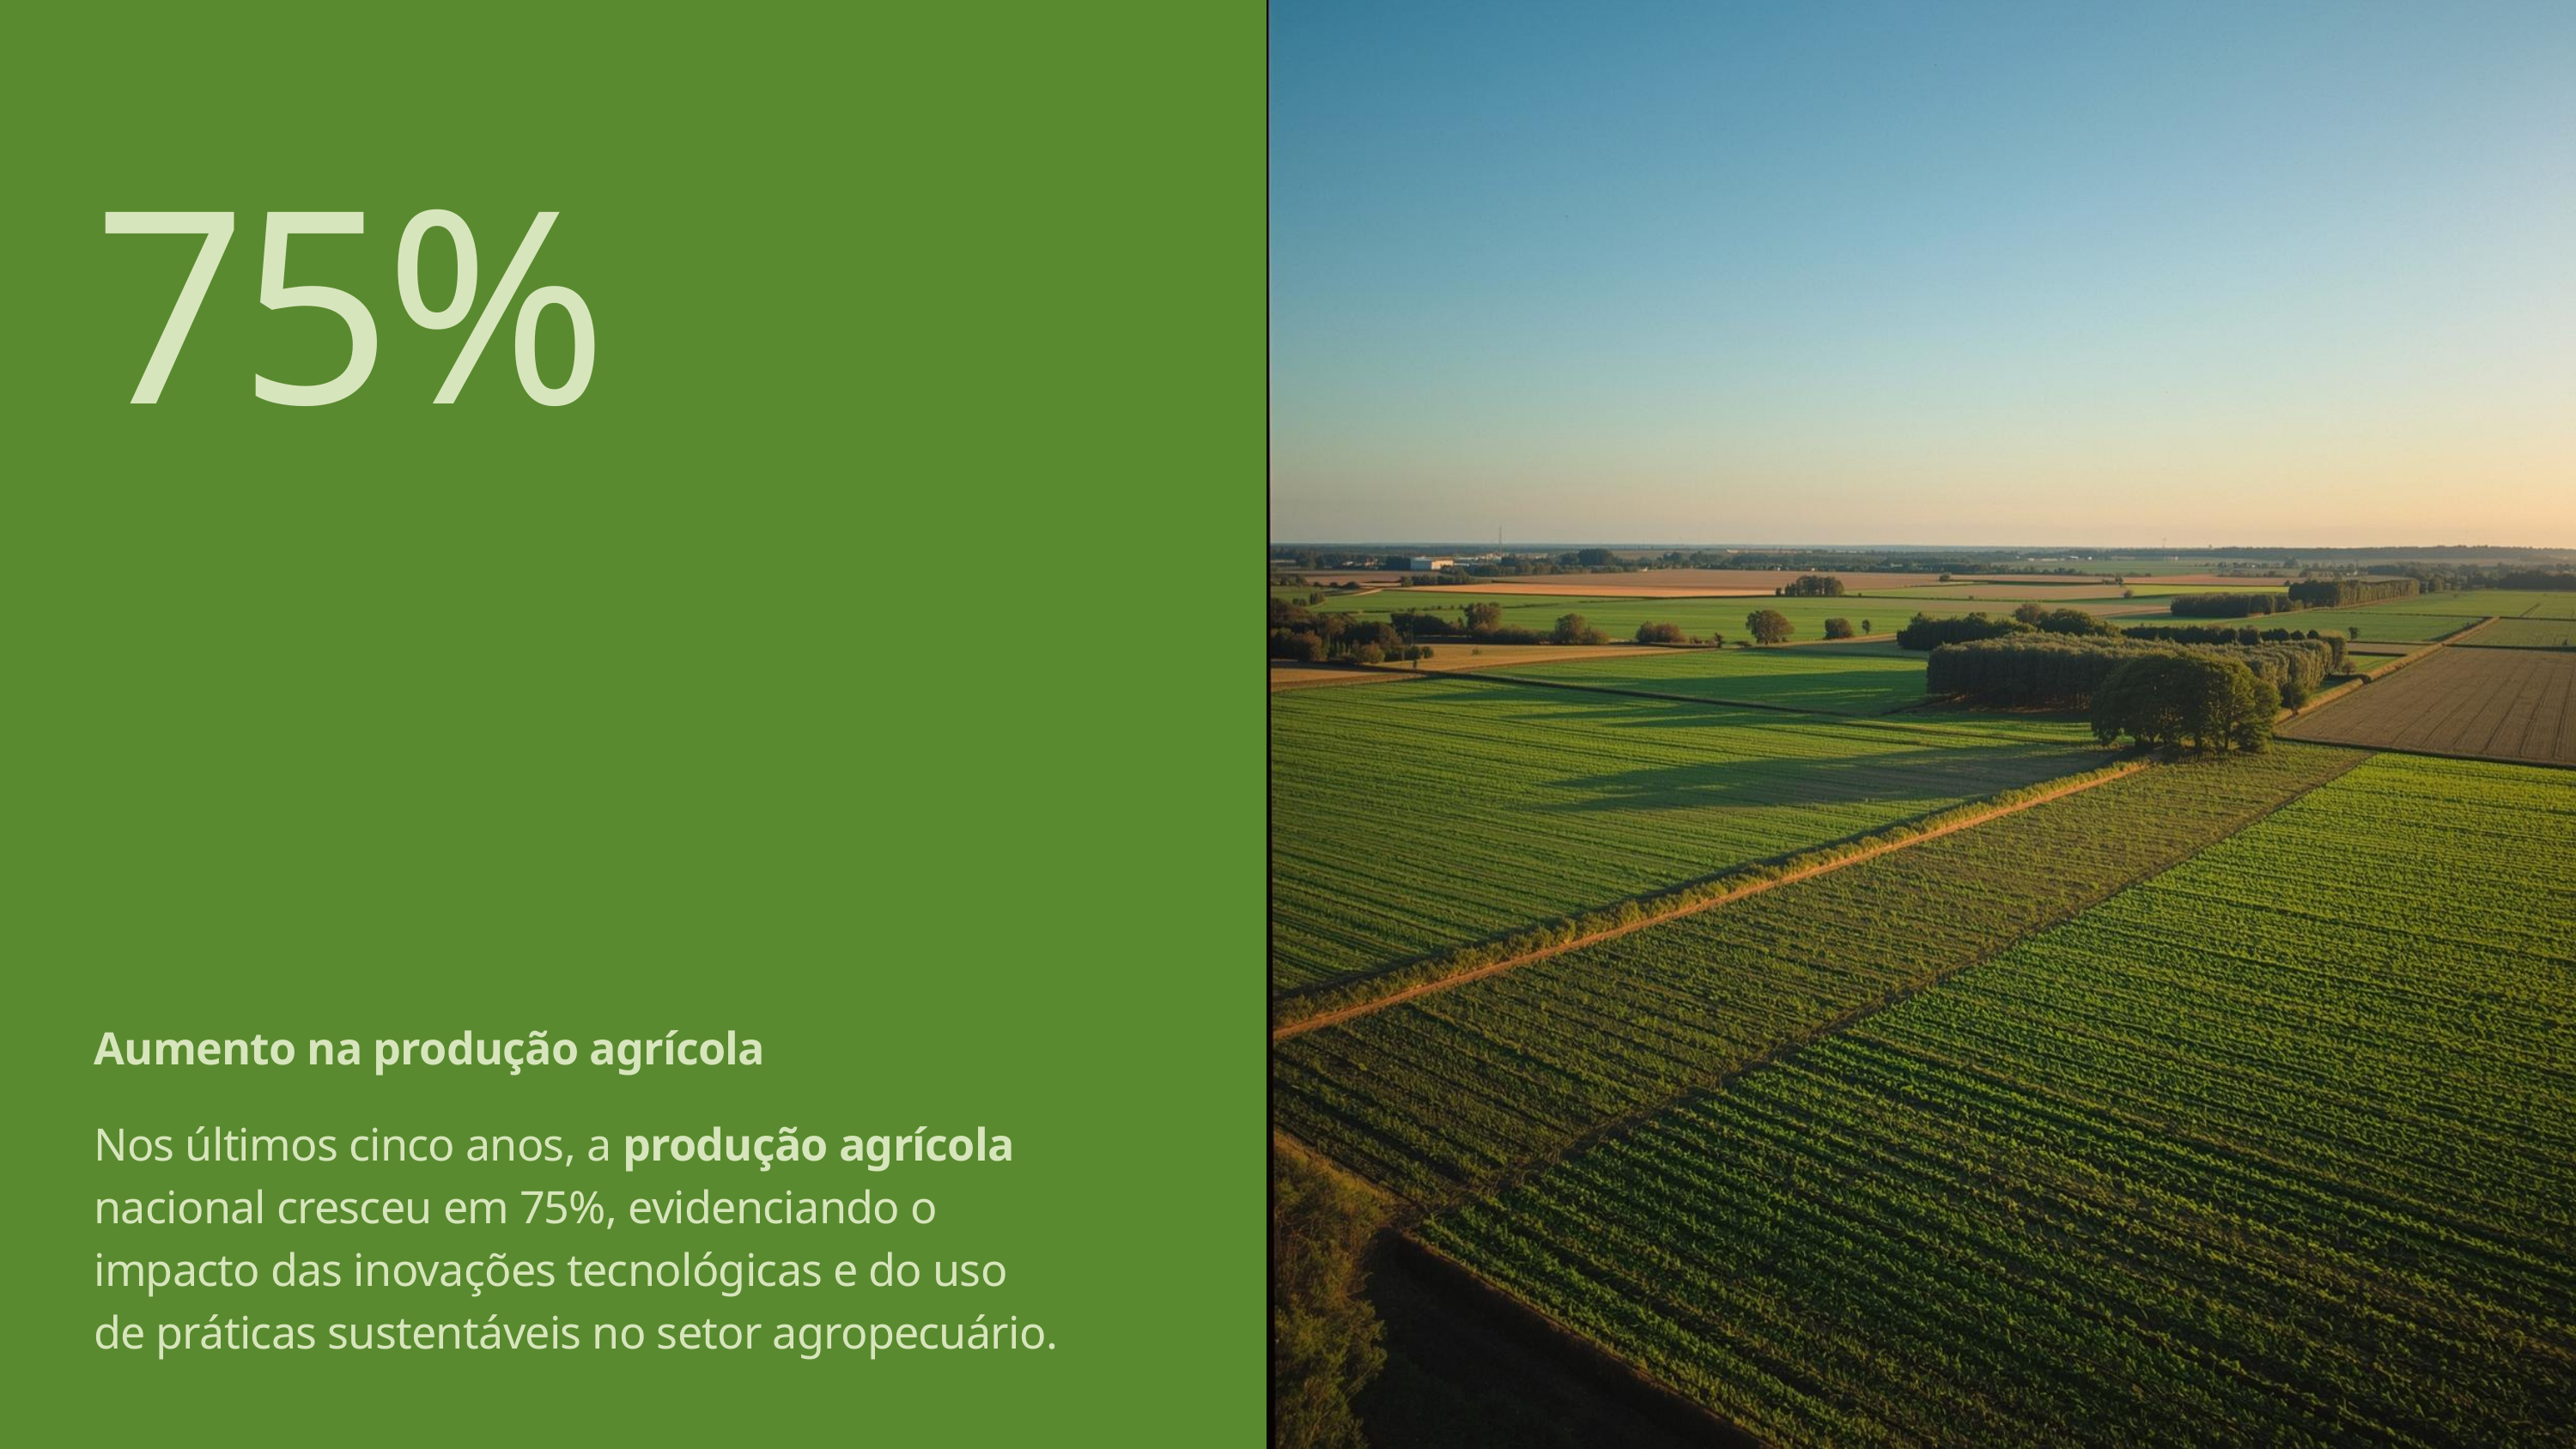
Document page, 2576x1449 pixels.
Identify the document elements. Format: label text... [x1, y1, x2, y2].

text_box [94, 1020, 1065, 1355]
text_box 75% [94, 162, 1064, 458]
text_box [1266, 0, 2576, 1449]
